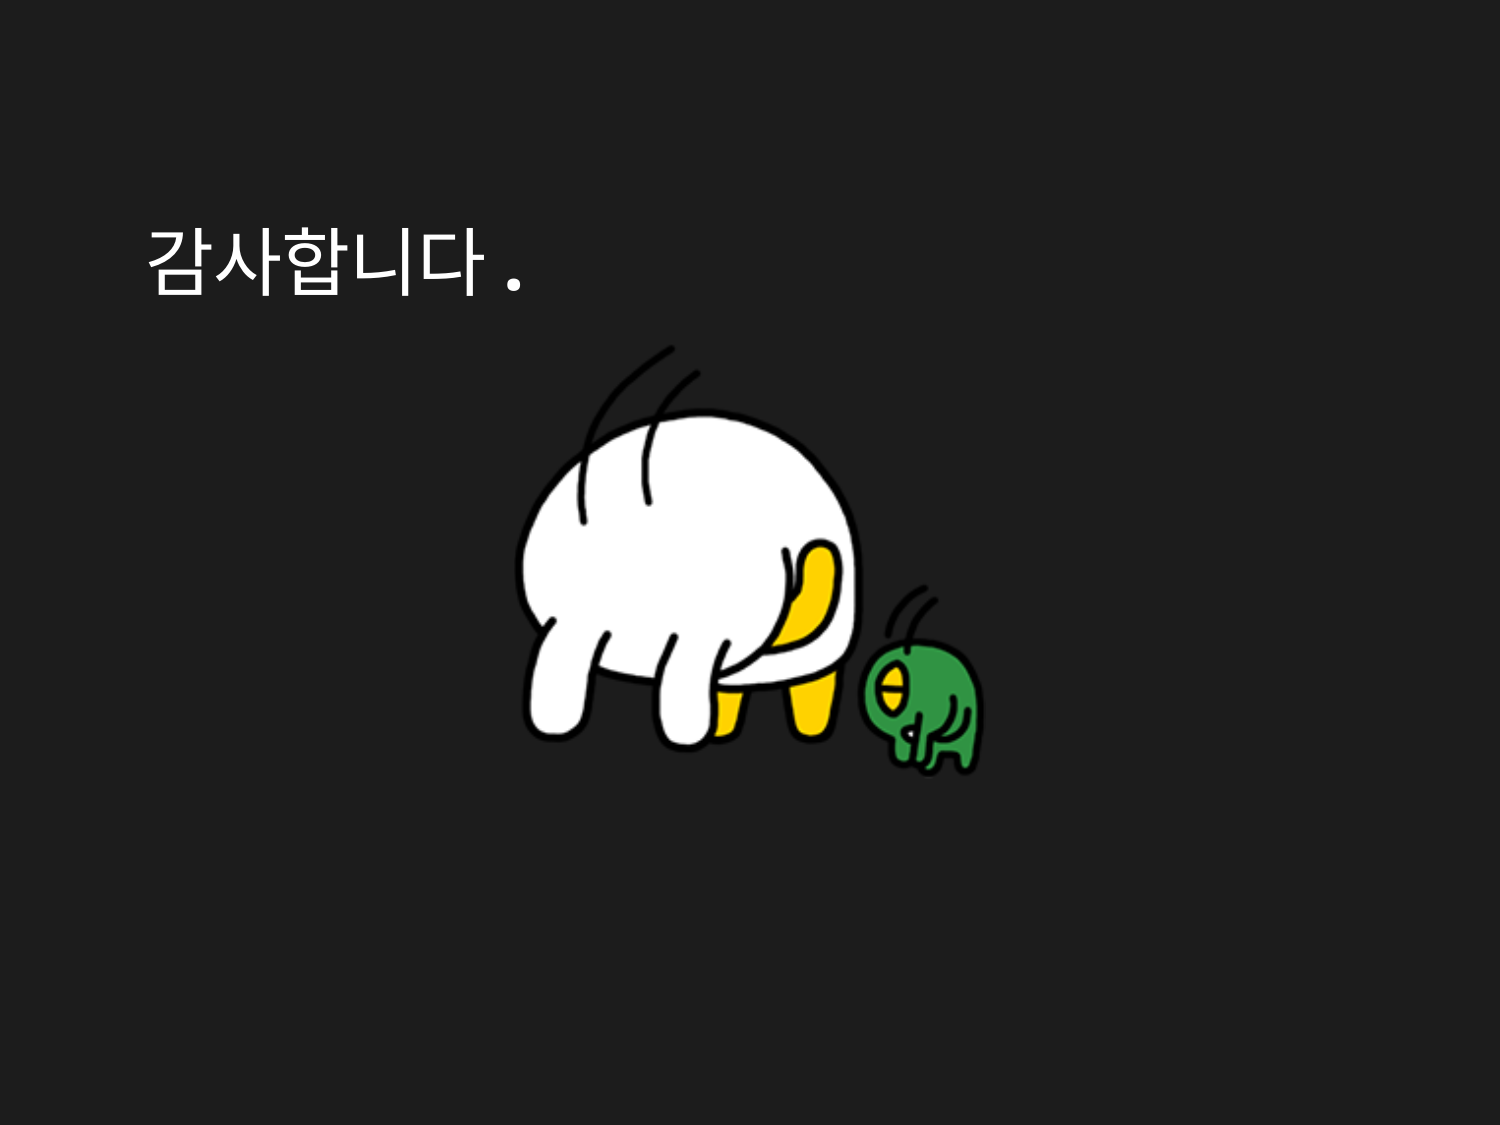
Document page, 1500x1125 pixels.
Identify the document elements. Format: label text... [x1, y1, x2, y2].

title 감사합니다. [130, 140, 1406, 382]
picture [514, 326, 986, 799]
